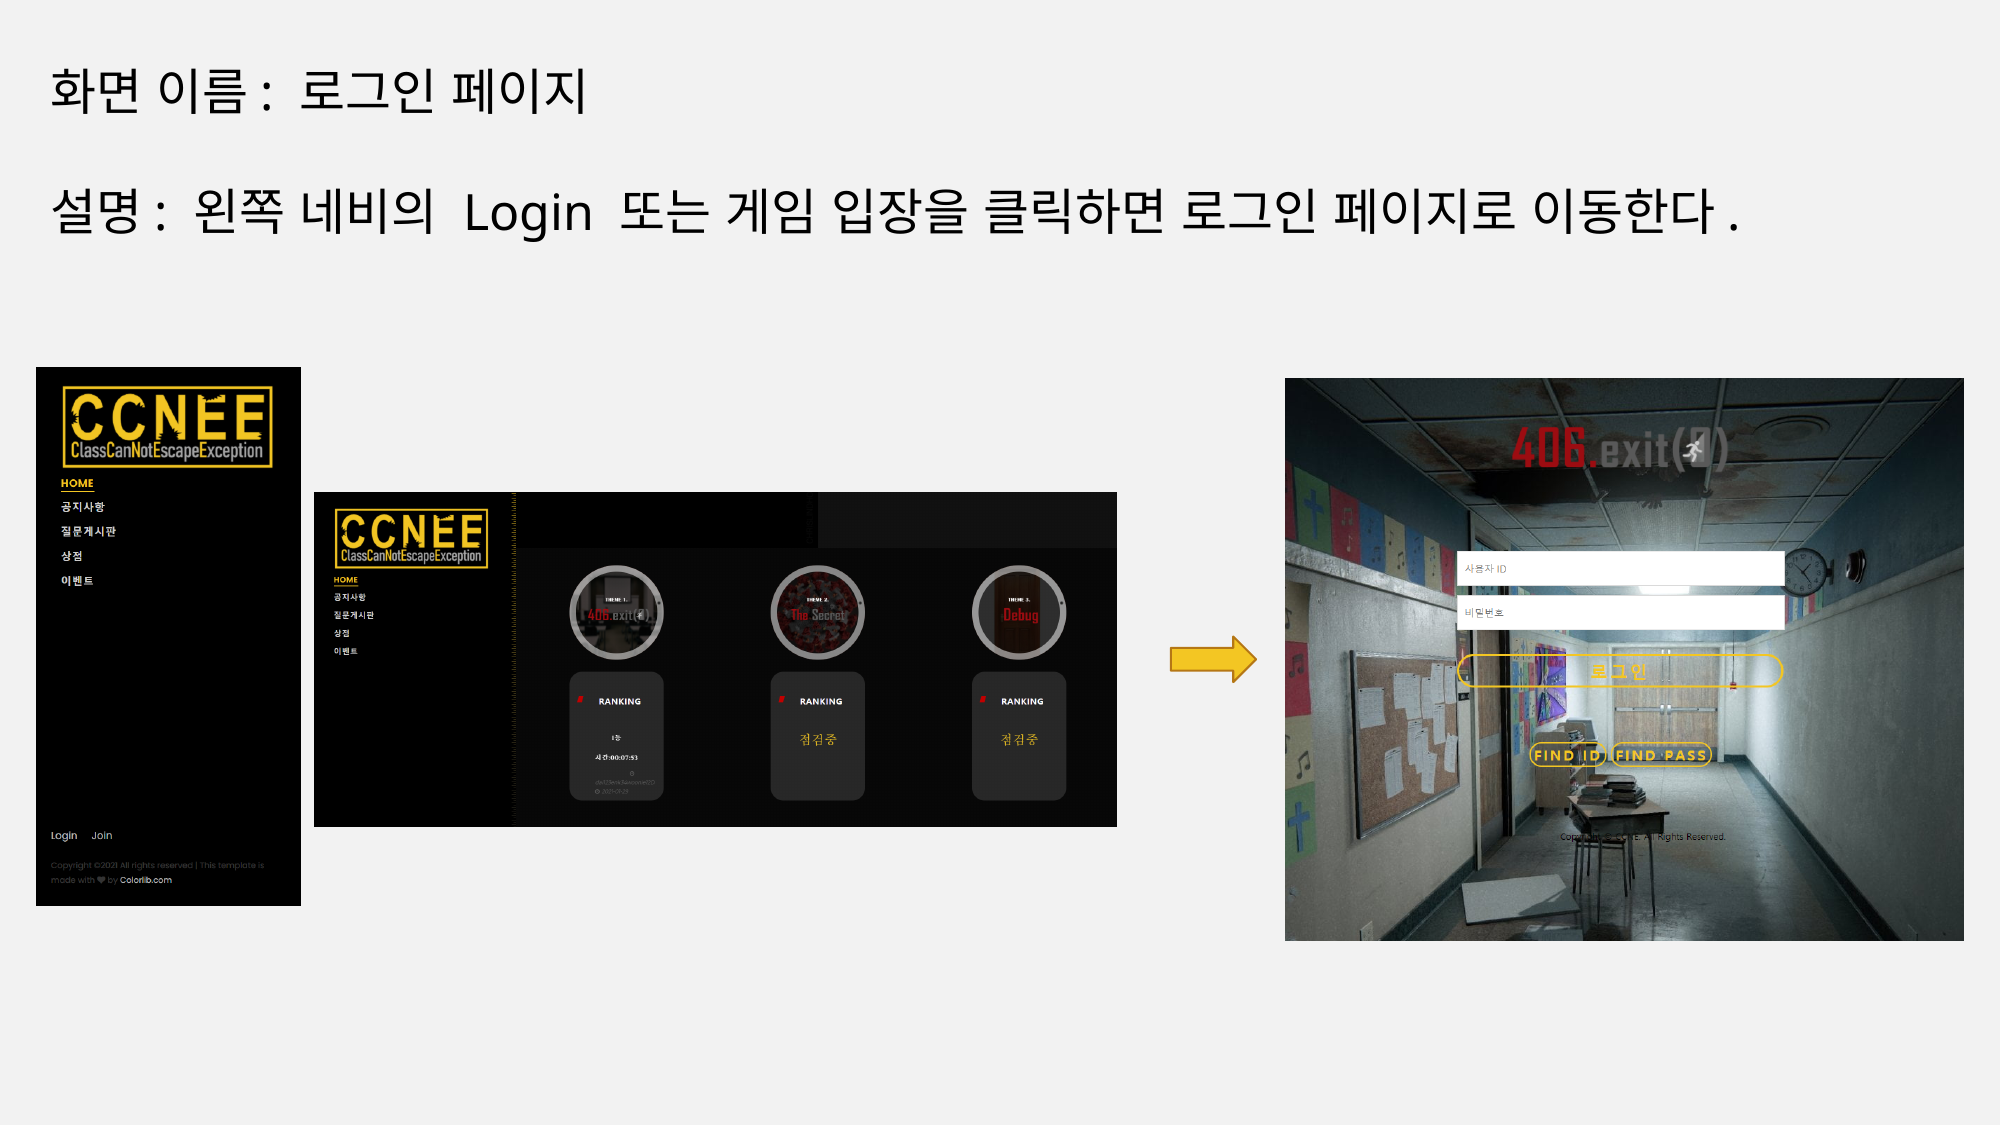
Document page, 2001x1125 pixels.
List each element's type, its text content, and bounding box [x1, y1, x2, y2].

text_box 화면 이름: 로그인 페이지 설명: 왼쪽 네비의 Login 또는 게임 입장을 클릭하면 로그인 페이지로 이동한다. [36, 52, 1745, 248]
picture [36, 367, 301, 906]
picture [1285, 378, 1964, 941]
text_box [1169, 635, 1257, 684]
picture [314, 492, 1117, 827]
